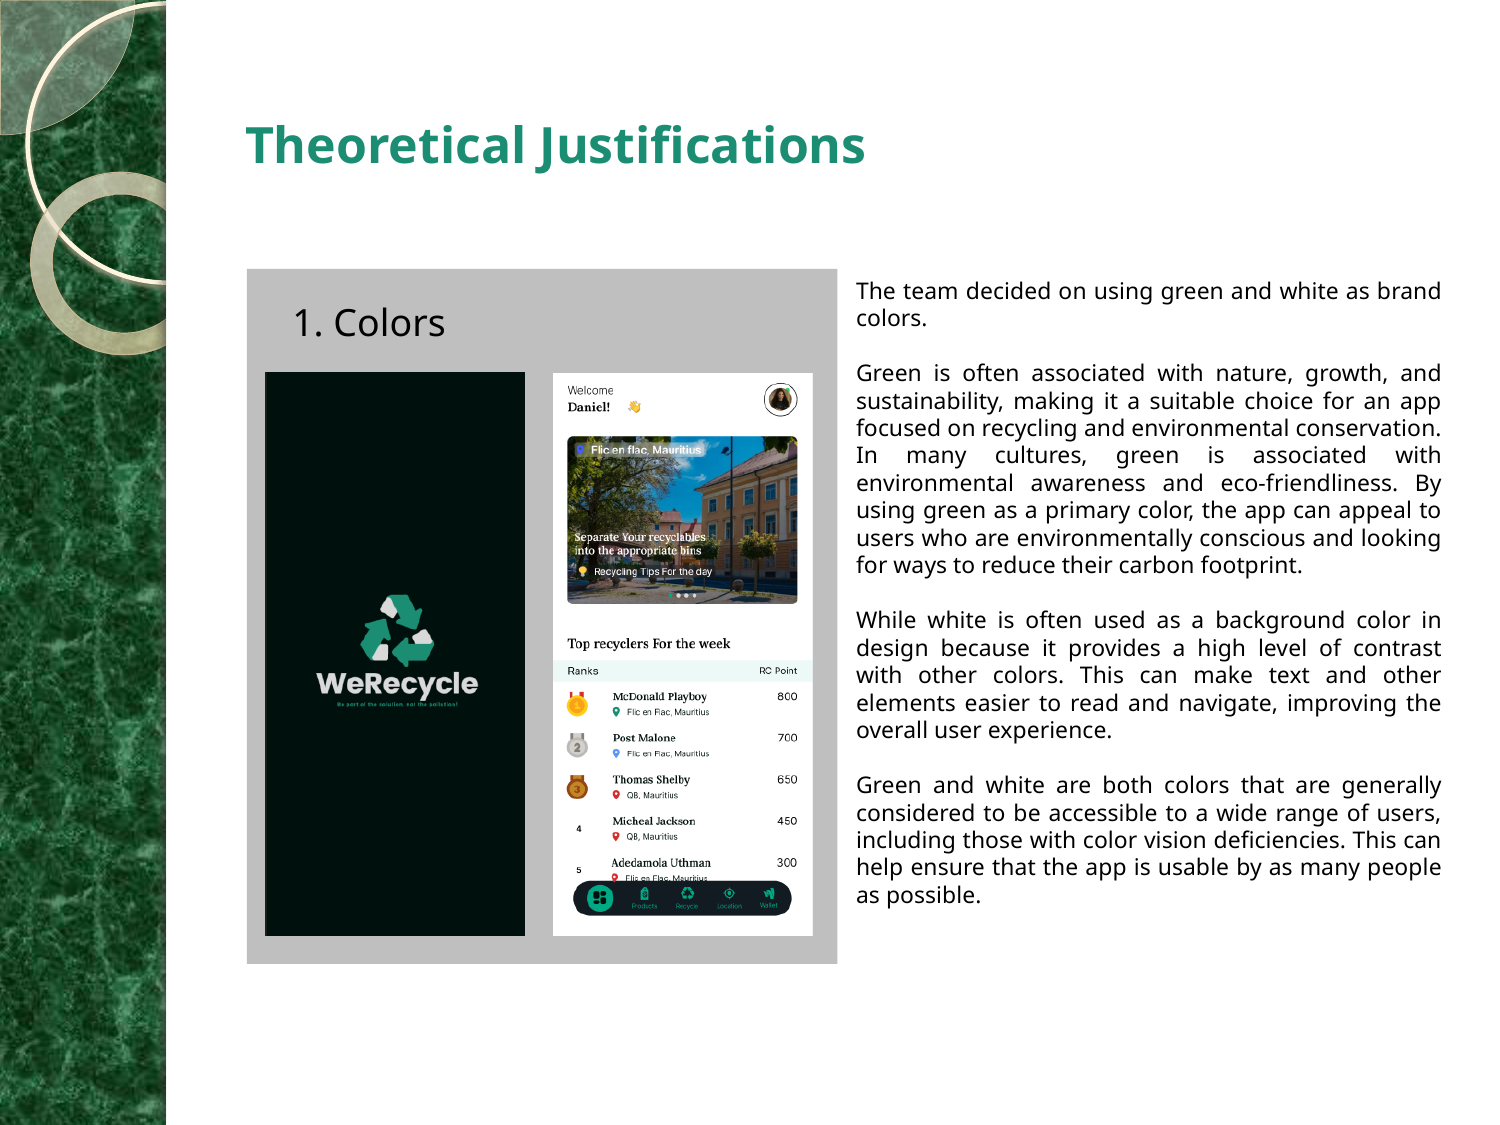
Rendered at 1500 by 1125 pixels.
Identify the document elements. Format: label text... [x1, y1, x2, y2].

picture [53, 241, 160, 332]
text_box [245, 267, 840, 966]
picture [0, 134, 166, 1125]
picture [62, 195, 160, 280]
picture [553, 372, 814, 936]
picture [265, 372, 525, 936]
picture [32, 13, 160, 207]
text_box 1. Colors [277, 291, 467, 351]
text_box Theoretical Justifications [230, 89, 939, 197]
text_box The team decided on using green and white as brand colors. Green is often associated with nature, growth, and sustainability, making it a suitable choice for an app focused on recycling and environmental conservation. In many cultures, green is associated with environmental awareness and eco-friendliness. By using green as a primary color, the app can appeal to users who are environmentally conscious and looking for ways to reduce their carbon footprint. While white is often used as a background color in design because it provides a high level of contrast with other colors. This can make text and other elements easier to read and navigate, improving the overall user experience. Green and white are both colors that are generally considered to be accessible to a wide range of users, including those with color vision deficiencies. This can help ensure that the app is usable by as many people as possible. [841, 268, 1458, 953]
picture [136, 0, 164, 4]
